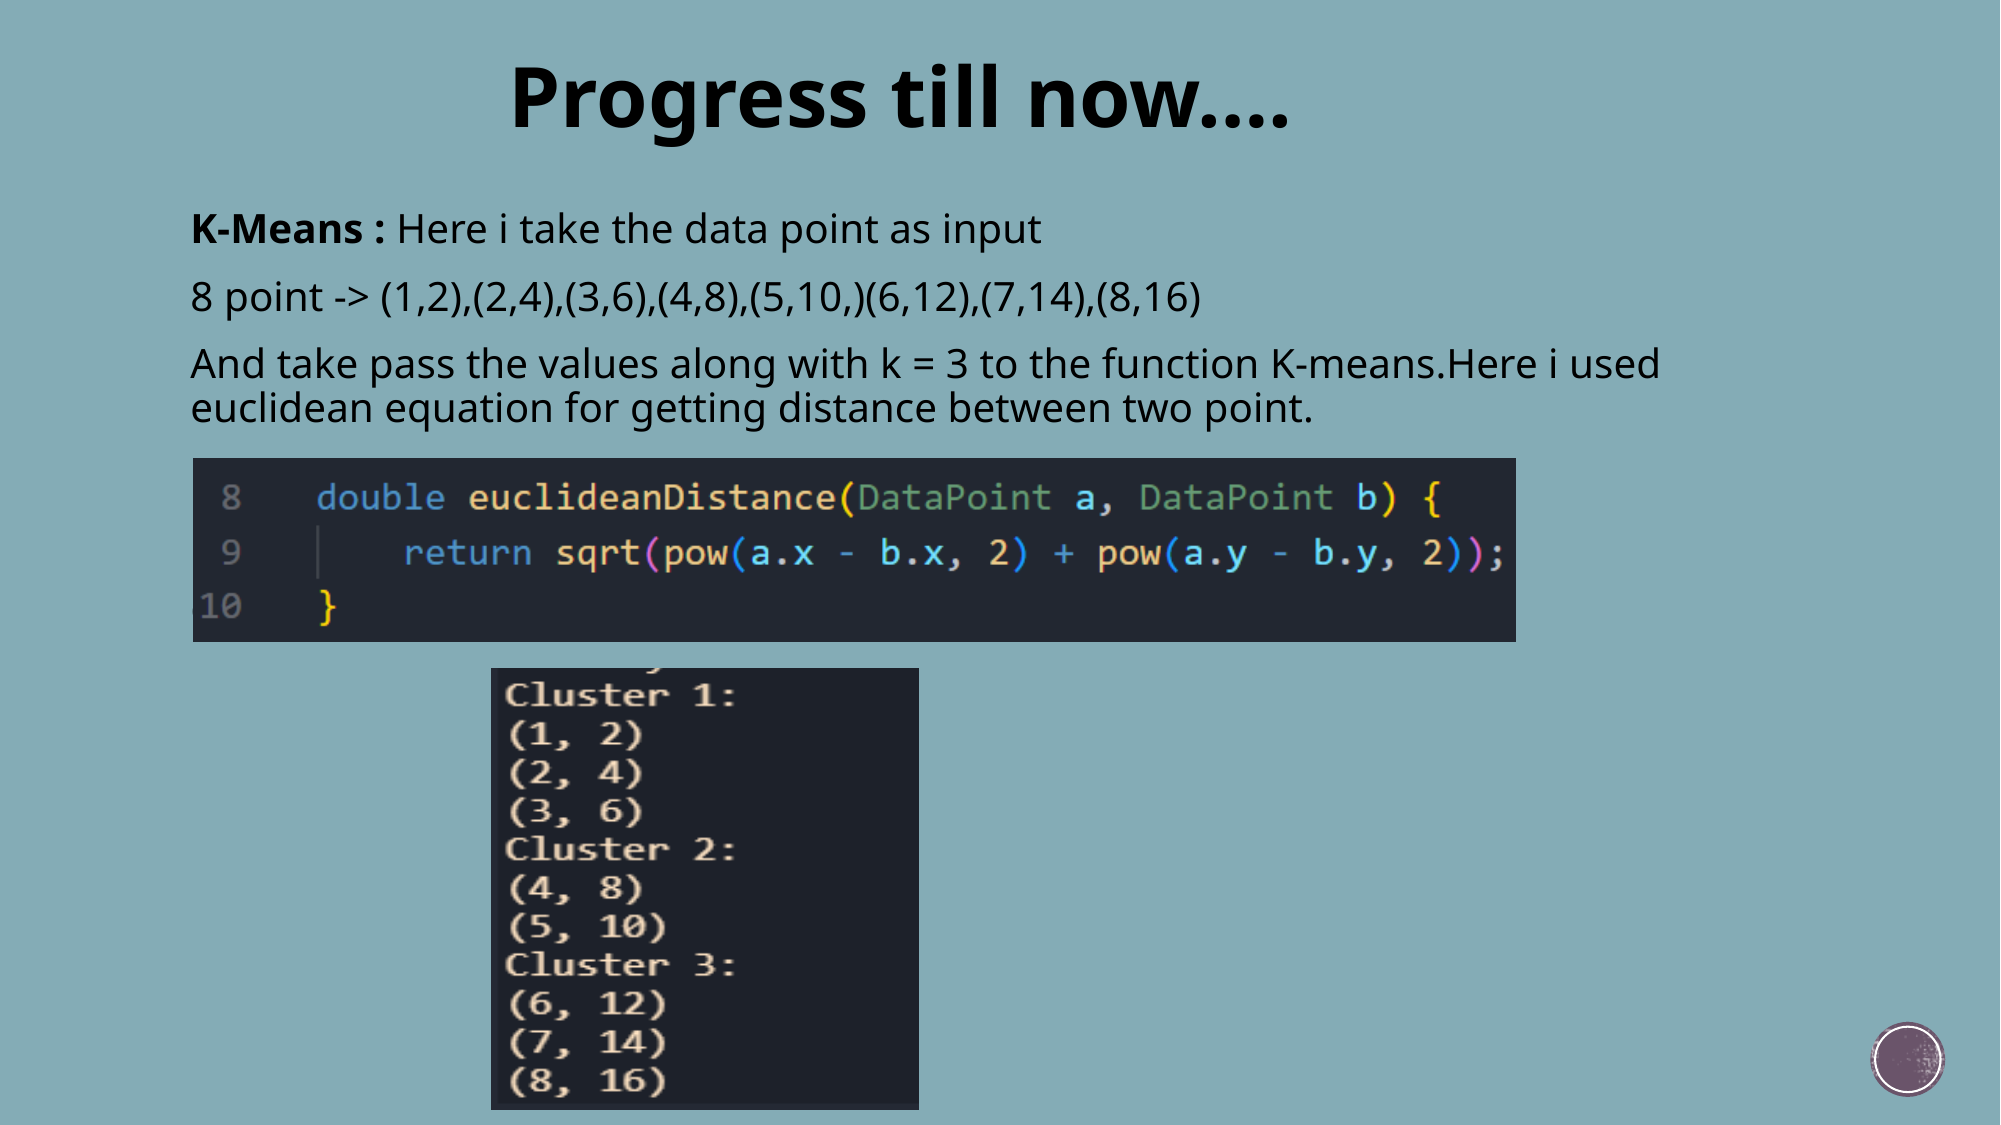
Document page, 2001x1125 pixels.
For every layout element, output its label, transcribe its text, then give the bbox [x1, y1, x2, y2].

title Progress till now…. [193, 0, 1844, 201]
picture [491, 668, 920, 1110]
list K-Means : Here i take the data point as input 8 point -> (1,2),(2,4),(3,6),(4,8),(5,10,)(6,12),(7,14),(8,16) And take pass the values along with k = 3 to the function K-means.Here i used euclidean equation for getting distance between two point. Output is : [175, 200, 1826, 1013]
picture [192, 458, 1516, 642]
picture [1870, 1021, 1946, 1097]
